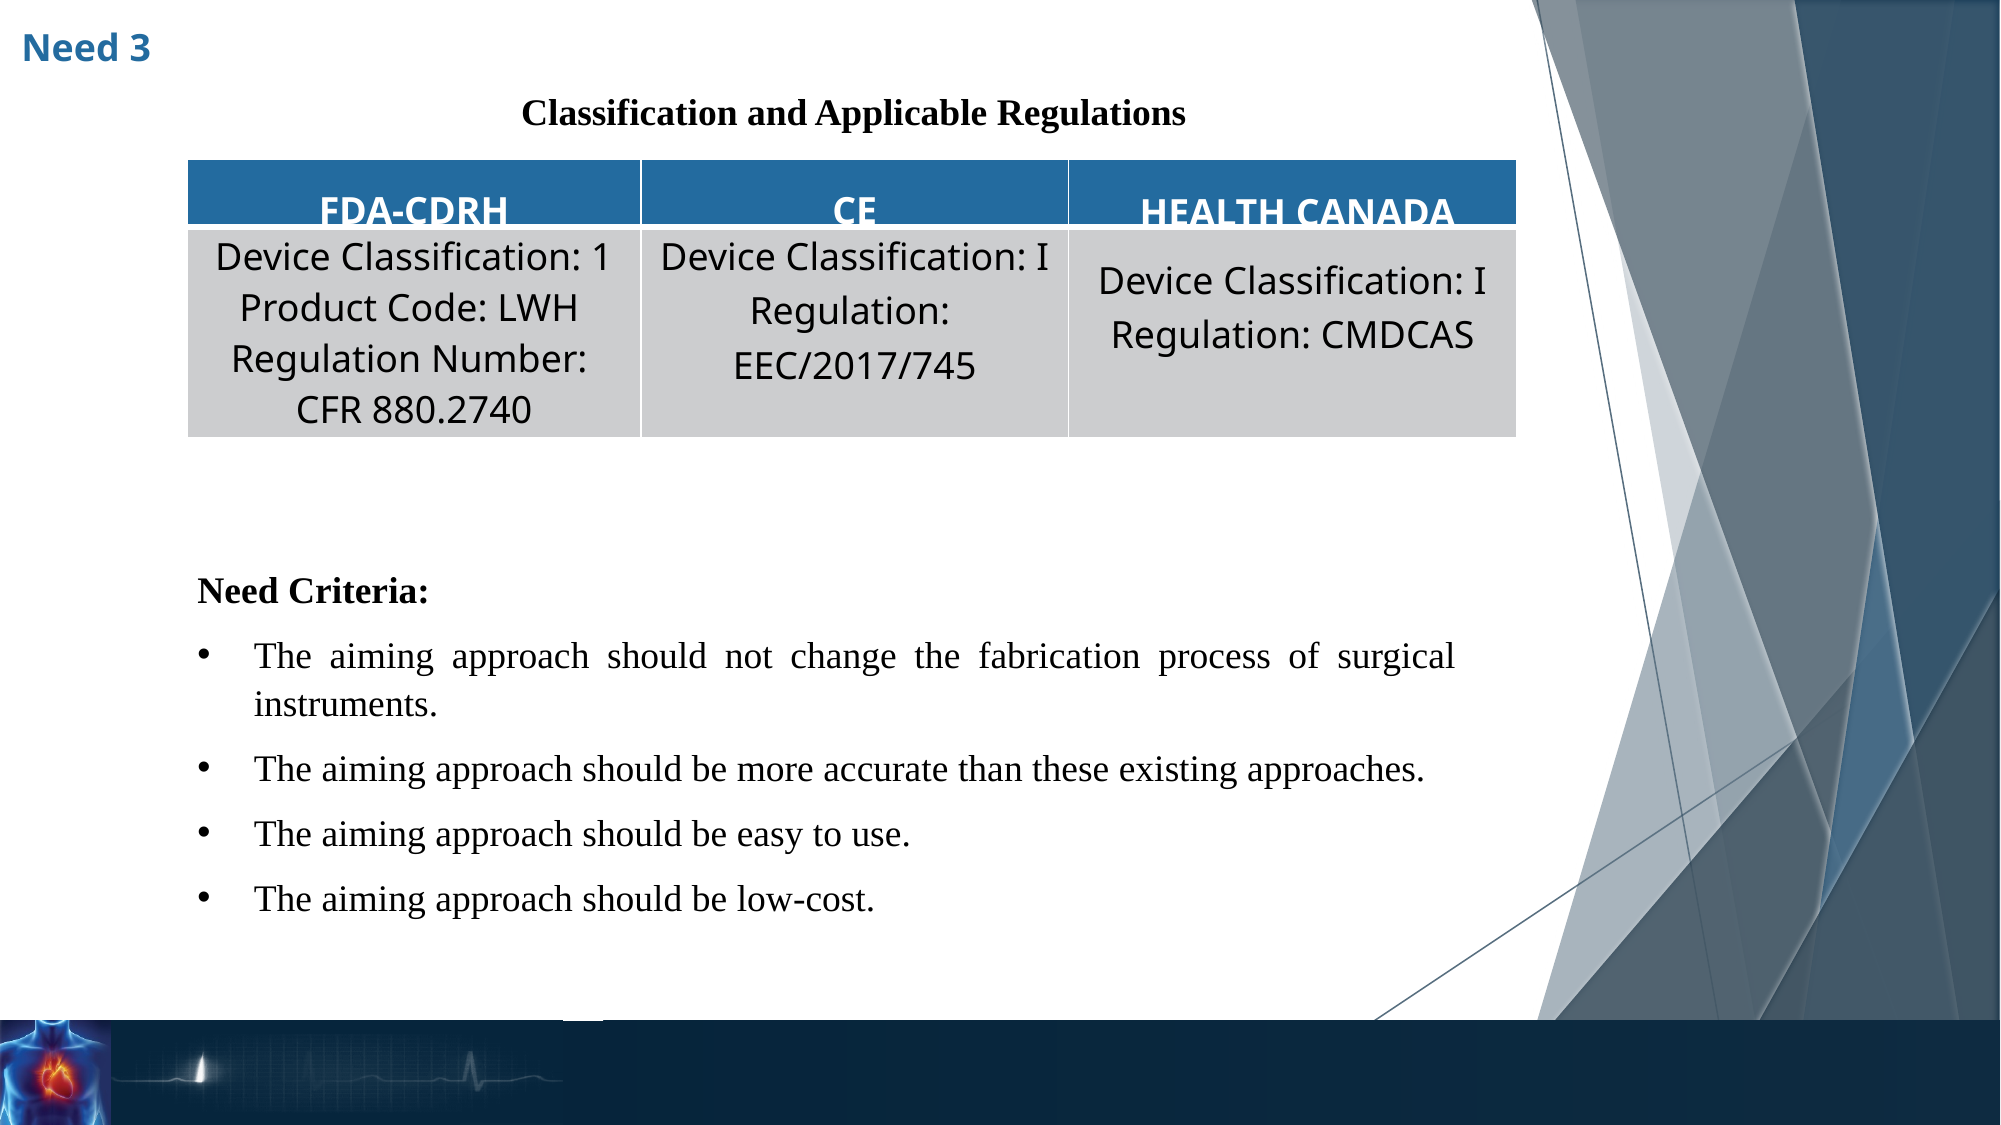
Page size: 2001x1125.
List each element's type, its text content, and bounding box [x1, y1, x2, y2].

table_cell Device Classification: I Regulation: EEC/2017/745 [642, 230, 1068, 437]
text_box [0, 641, 2000, 1125]
text_box Classification and Applicable Regulations [506, 77, 1202, 140]
text_box Need 3 [6, 16, 166, 77]
table_header CE [642, 160, 1068, 224]
table_header HEALTH CANADA [1069, 160, 1516, 224]
text_box Need Criteria: The aiming approach should not change the fabrication process of surgical instruments. The aiming approach should be more accurate than these existing approaches. The aiming approach should be easy to use. The aiming approach should be low-cost. [182, 556, 1473, 640]
table_header FDA-CDRH [188, 160, 640, 224]
table_cell Device Classification: I Regulation: CMDCAS [1069, 230, 1516, 437]
table_cell Device Classification: 1 Product Code: LWH Regulation Number: CFR 880.2740 [188, 230, 640, 437]
